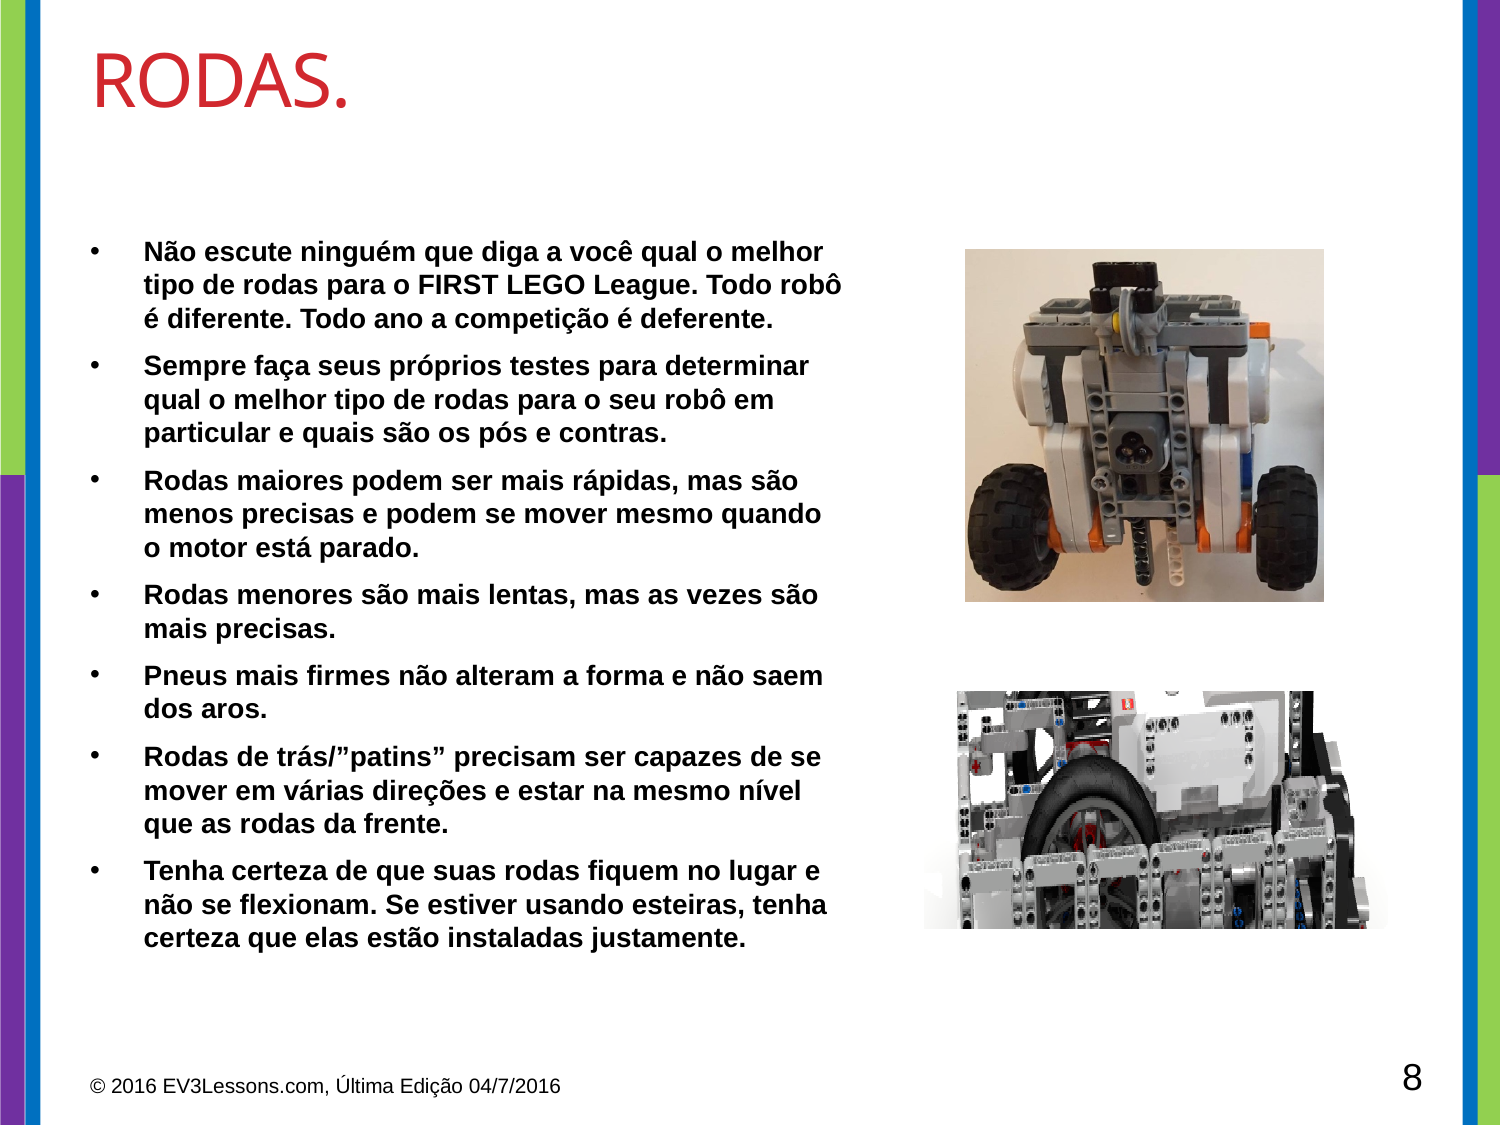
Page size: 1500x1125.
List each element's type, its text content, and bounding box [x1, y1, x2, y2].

title Rodas. [75, 25, 1428, 250]
footer © 2016 EV3Lessons.com, Última Edição 04/7/2016 [75, 1065, 638, 1112]
picture [924, 690, 1388, 930]
picture [965, 249, 1324, 602]
slide_number 8 [1387, 1045, 1491, 1106]
list Não escute ninguém que diga a você qual o melhor tipo de rodas para o FIRST LEGO League. Todo robô é diferente. Todo ano a competição é deferente. Sempre faça seus próprios testes para determinar qual o melhor tipo de rodas para o seu robô em particular e quais são os pós e contras. Rodas maiores podem ser mais rápidas, mas são menos precisas e podem se mover mesmo quando o motor está parado. Rodas menores são mais lentas, mas as vezes são mais precisas. Pneus mais firmes não alteram a forma e não saem dos aros. Rodas de trás/”patins” precisam ser capazes de se mover em várias direções e estar na mesmo nível que as rodas da frente. Tenha certeza de que suas rodas fiquem no lugar e não se flexionam. Se estiver usando esteiras, tenha certeza que elas estão instaladas justamente. [75, 226, 861, 1005]
